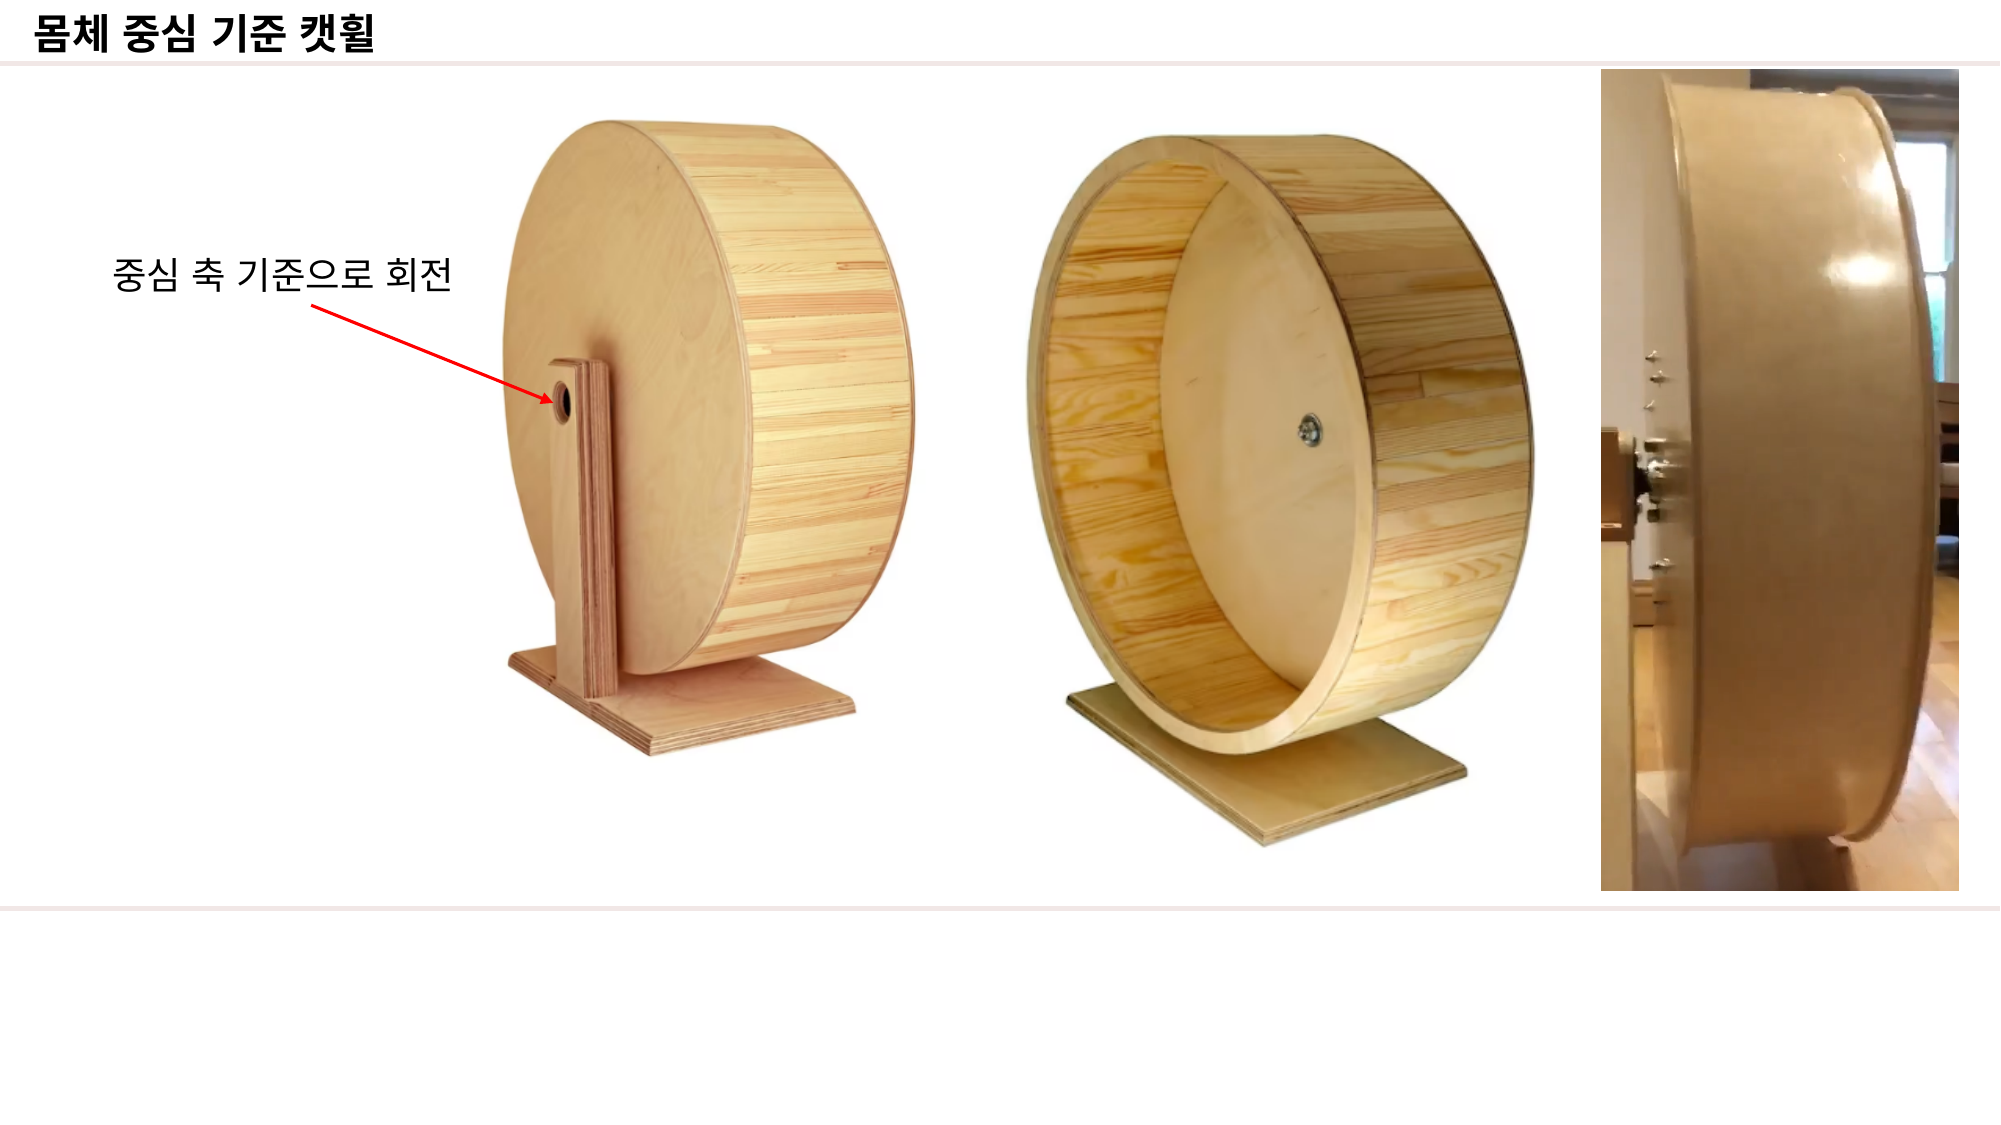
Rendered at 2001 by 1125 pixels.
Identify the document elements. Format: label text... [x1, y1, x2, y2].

picture [455, 100, 947, 763]
text_box 몸체 중심 기준 캣휠 [18, 0, 392, 61]
picture [1601, 69, 1959, 891]
text_box 중심 축 기준으로 회전 [97, 244, 455, 305]
picture [999, 77, 1577, 868]
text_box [311, 305, 554, 403]
